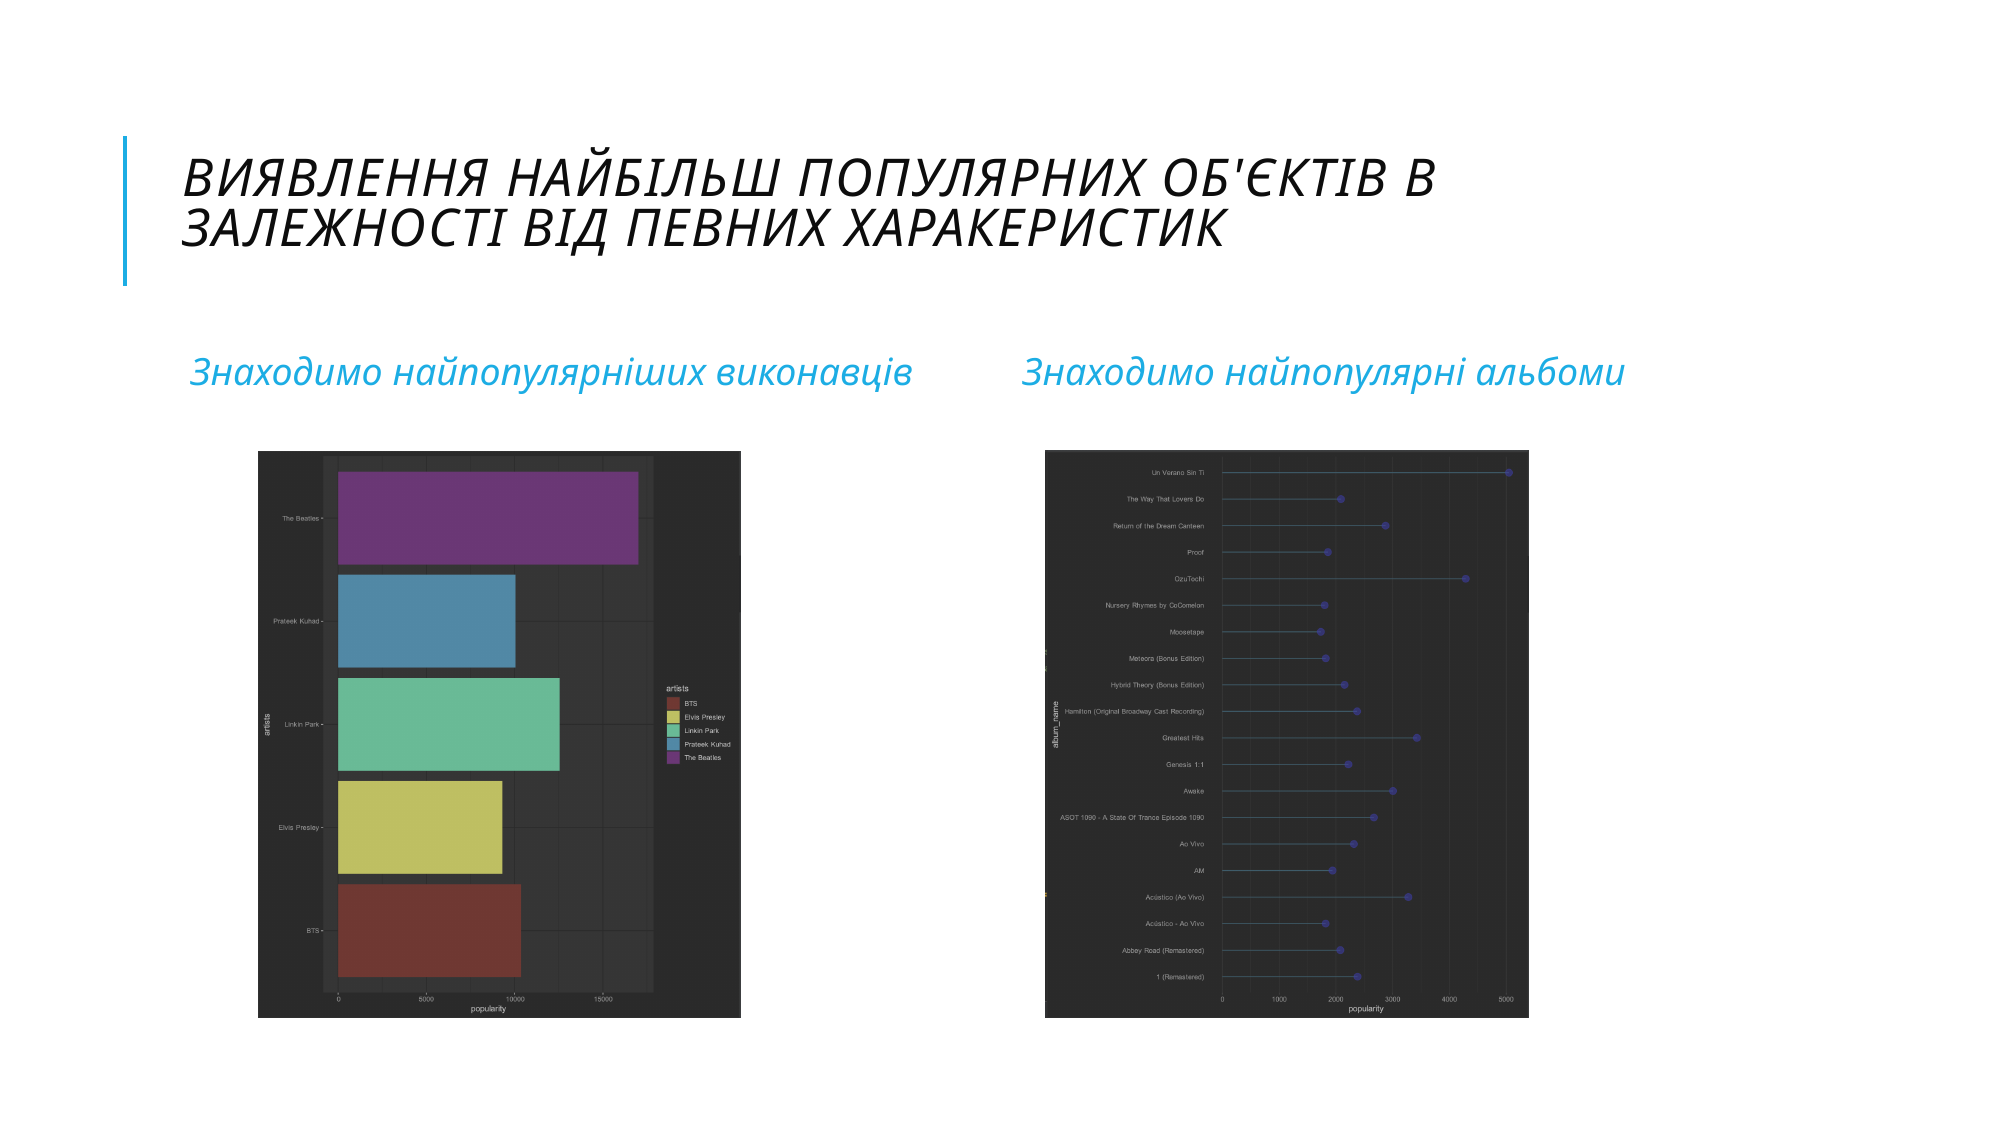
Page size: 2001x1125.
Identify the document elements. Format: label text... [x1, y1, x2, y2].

list Знаходимо найпопулярніших виконавців [168, 341, 948, 406]
list Знаходимо найпопулярні альбоми [999, 341, 1780, 406]
title Виявлення найбільш популярних об'єктів в залежності від певних харакеристик [168, 138, 1763, 274]
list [1045, 450, 1529, 1019]
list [257, 451, 742, 1019]
